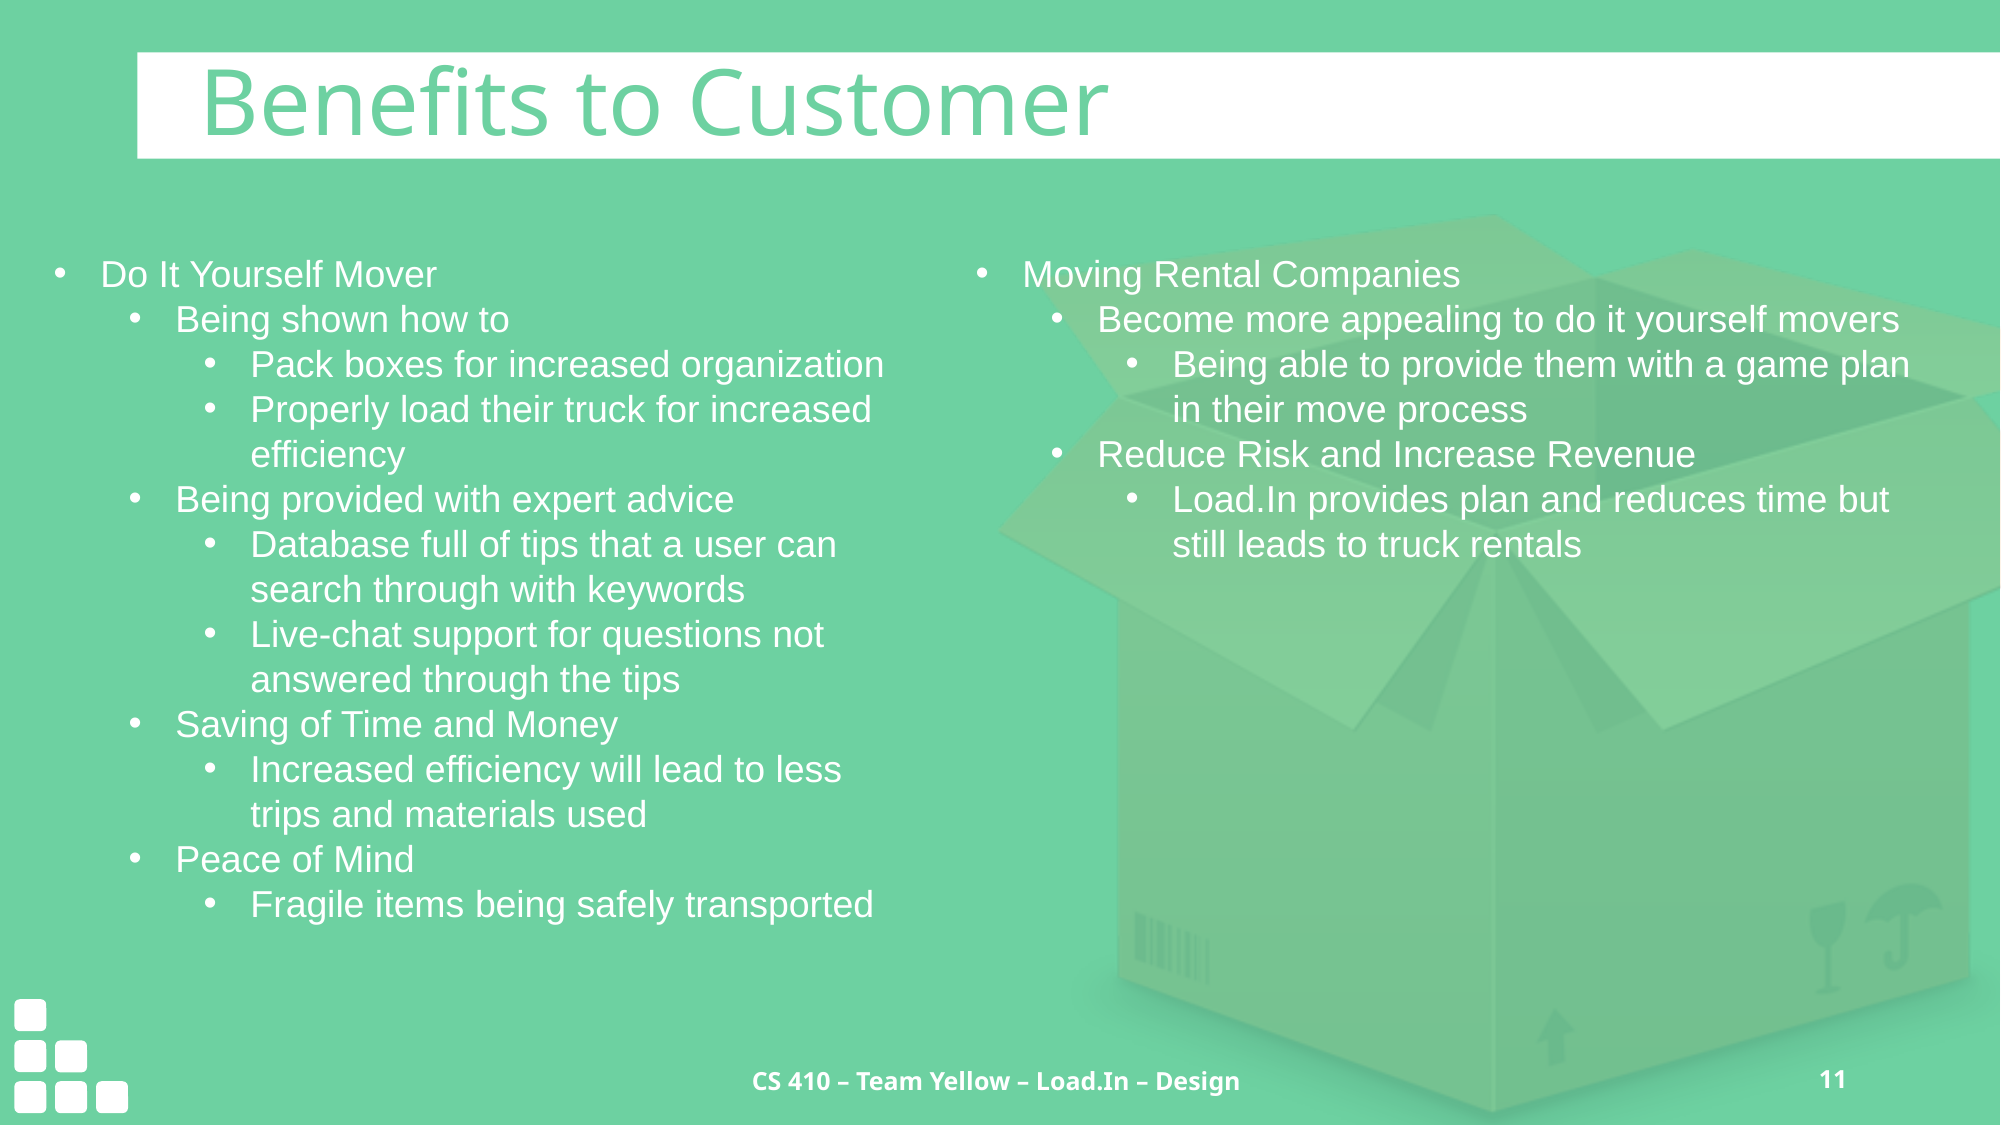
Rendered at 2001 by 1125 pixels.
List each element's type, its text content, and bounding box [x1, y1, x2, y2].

text_box CS 410 – Team Yellow – Load.In – Design [662, 1035, 1338, 1125]
text_box Benefits to Customer [137, 52, 2000, 159]
text_box Do It Yourself Mover Being shown how to Pack boxes for increased organization Properly load their truck for increased efficiency Being provided with expert advice Database full of tips that a user can search through with keywords Live-chat support for questions not answered through the tips Saving of Time and Money Increased efficiency will lead to less trips and materials used Peace of Mind Fragile items being safely transported [38, 242, 910, 978]
text_box Moving Rental Companies Become more appealing to do it yourself movers Being able to provide them with a game plan in their move process Reduce Risk and Increase Revenue Load.In provides plan and reduces time but still leads to truck rentals [960, 243, 1961, 573]
text_box 11 [1412, 1035, 1863, 1125]
